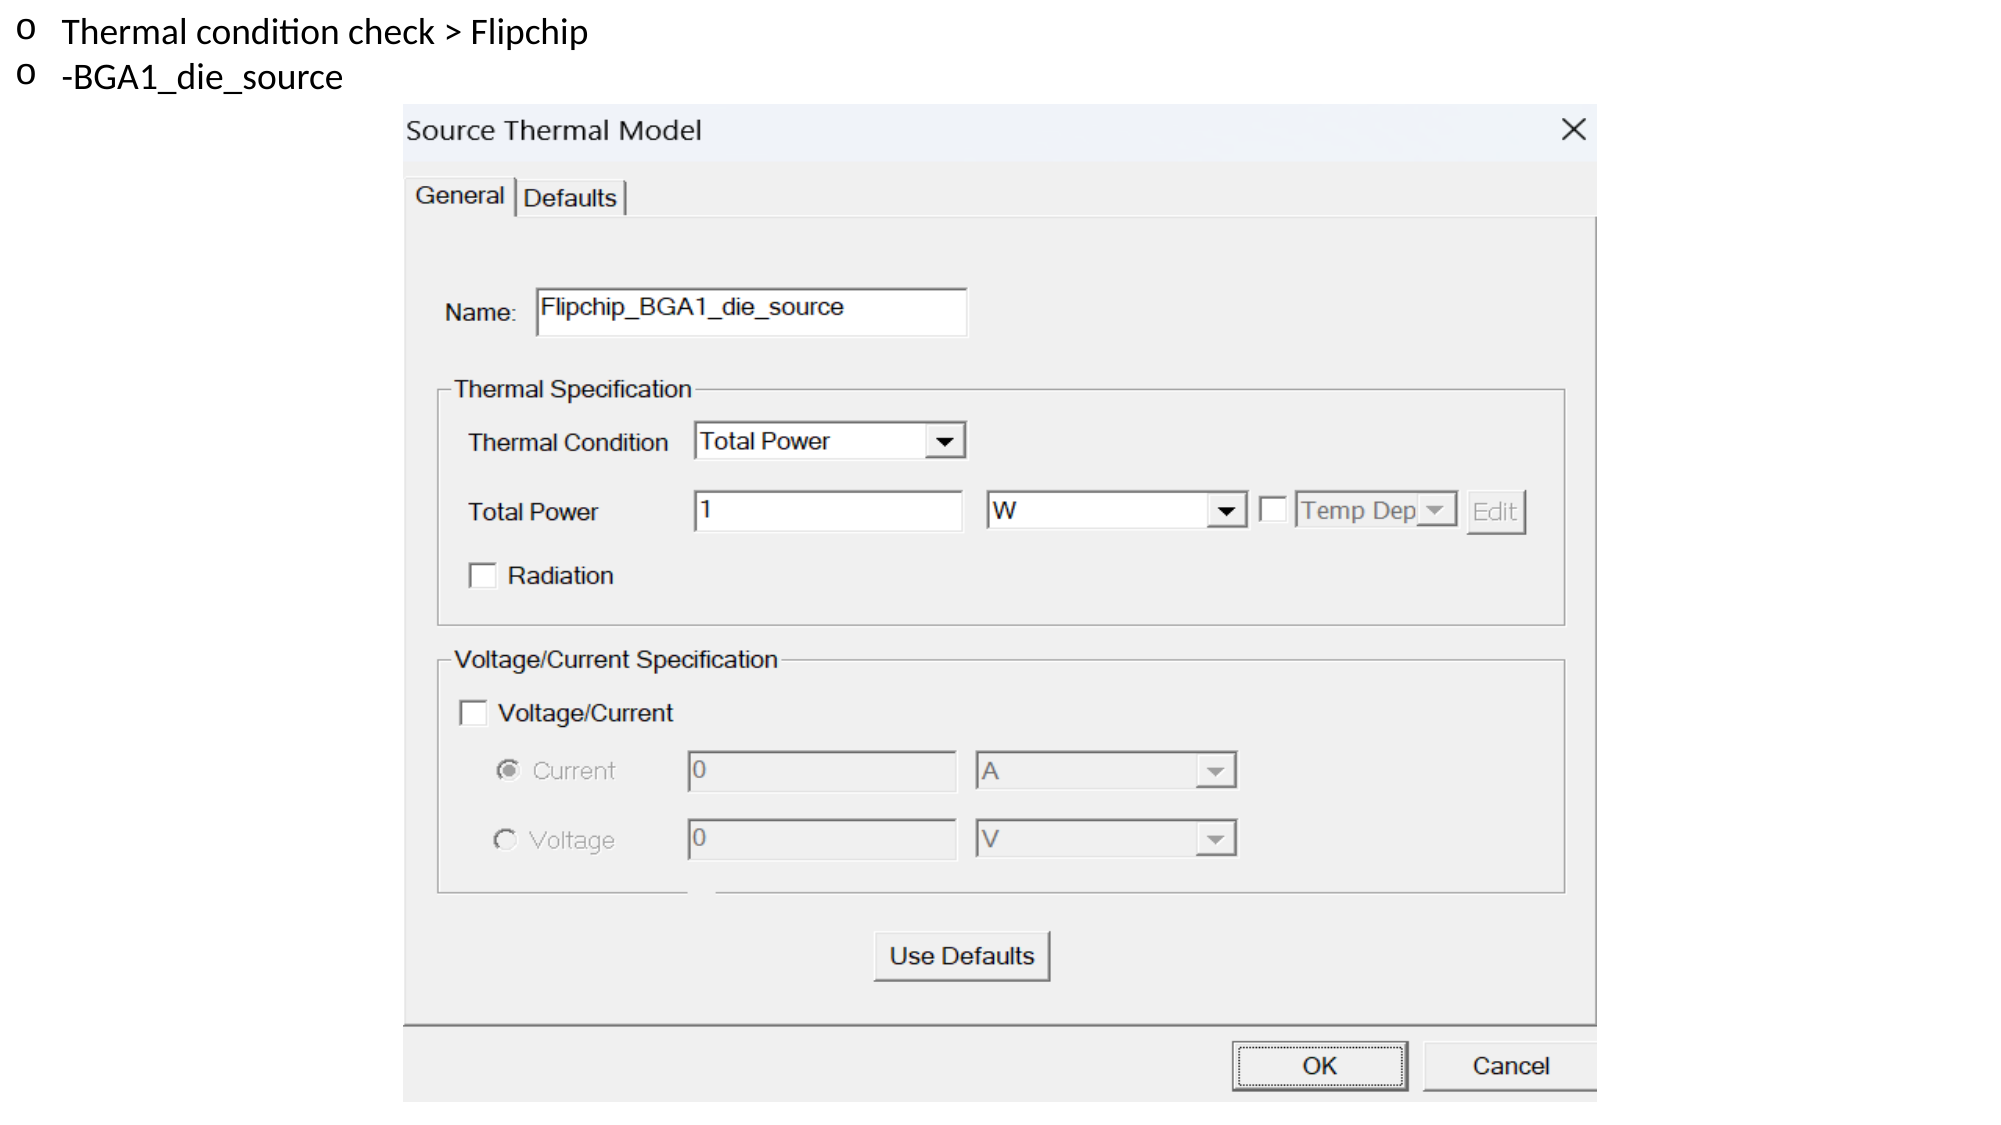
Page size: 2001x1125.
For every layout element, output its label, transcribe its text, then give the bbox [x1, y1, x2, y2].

picture [403, 104, 1597, 1102]
text_box Thermal condition check > Flipchip -BGA1_die_source [0, 0, 2000, 105]
